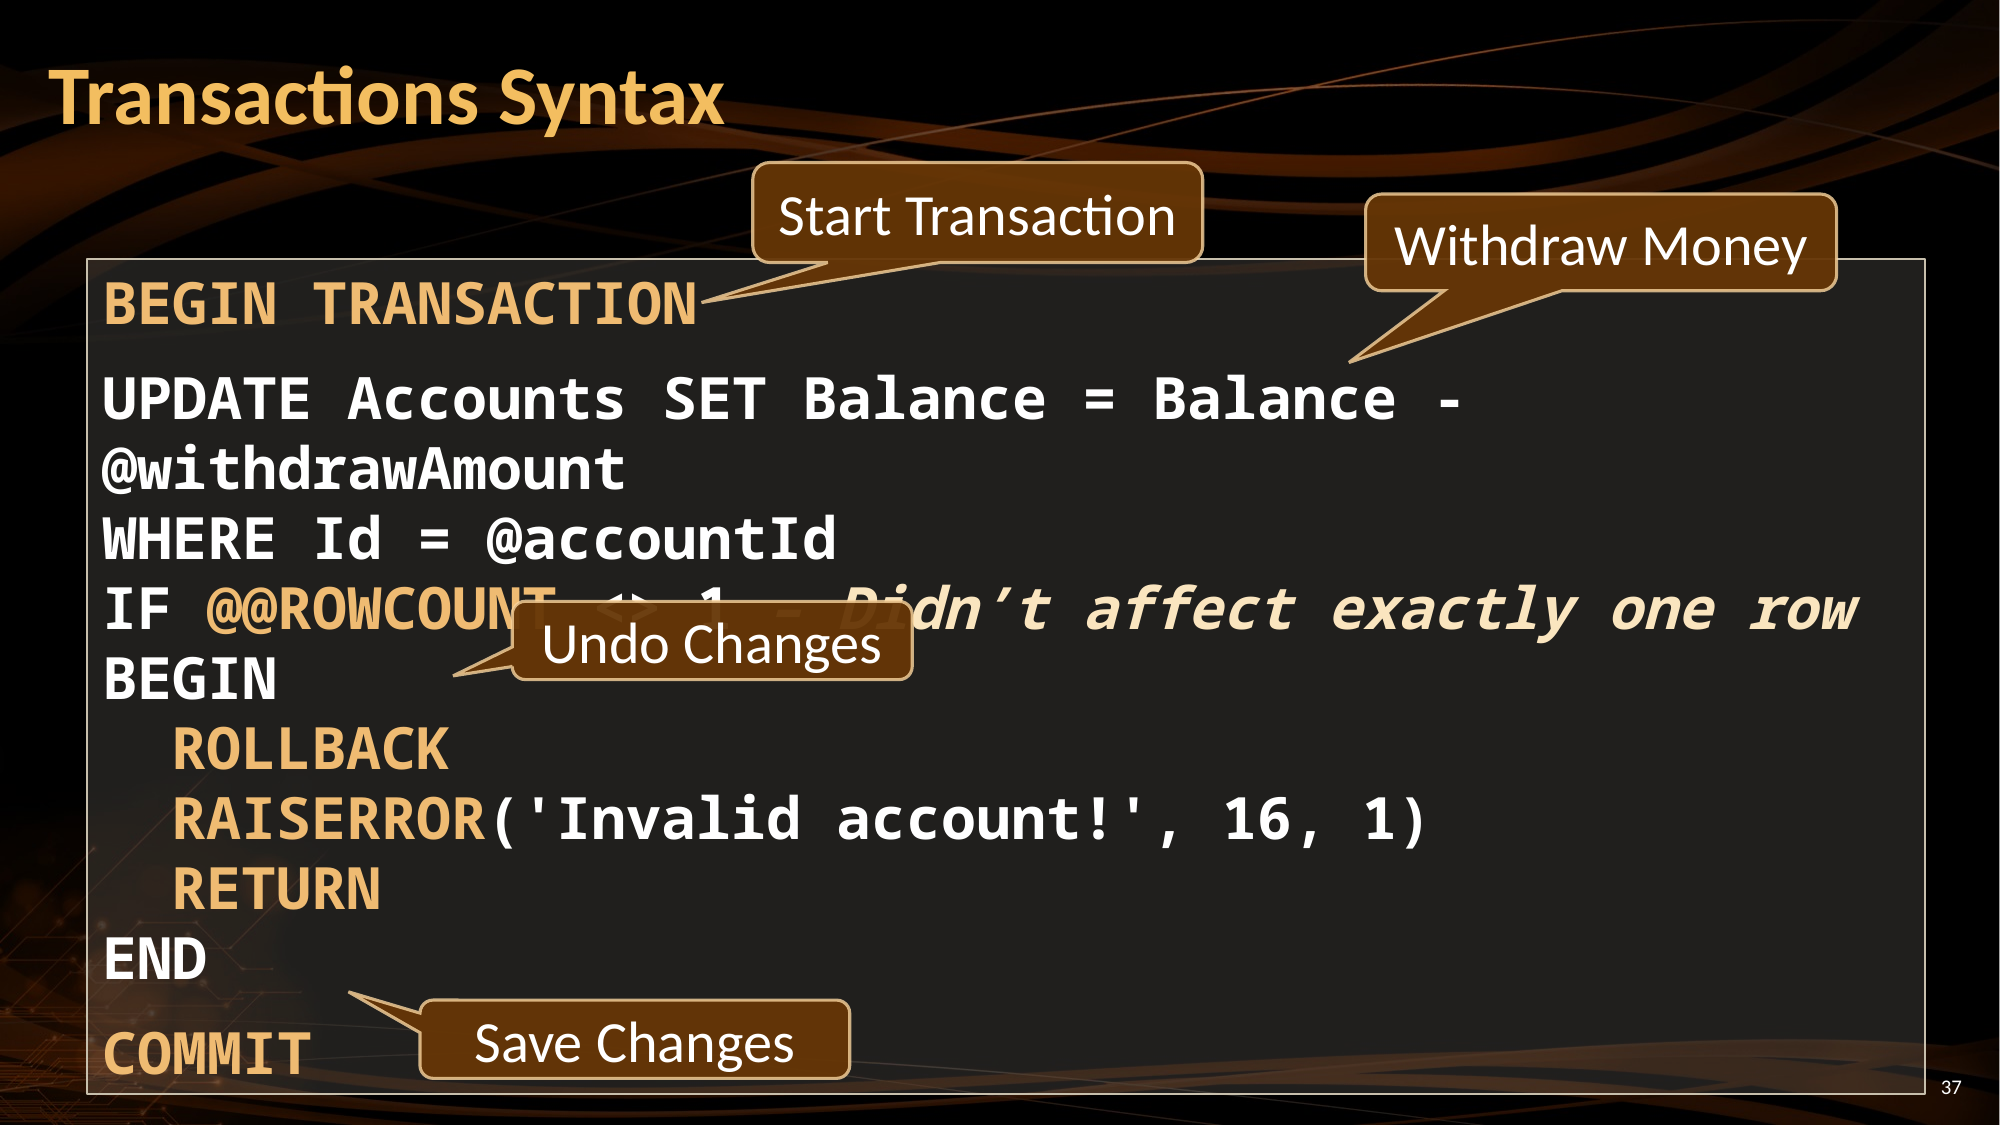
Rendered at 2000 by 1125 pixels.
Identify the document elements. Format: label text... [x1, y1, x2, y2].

text_box Undo Changes [452, 600, 914, 681]
picture [0, 0, 2000, 1125]
slide_number 37 [1897, 1070, 1968, 1103]
text_box Start Transaction [701, 161, 1204, 304]
text_box Withdraw Money [1348, 192, 1838, 364]
text_box Save Changes [347, 990, 851, 1080]
text_box BEGIN TRANSACTION UPDATE Accounts SET Balance = Balance - @withdrawAmount WHERE Id = @accountId IF @@ROWCOUNT <> 1 – Didn’t affect exactly one row BEGIN ROLLBACK RAISERROR('Invalid account!', 16, 1) RETURN END COMMIT [87, 259, 1925, 1094]
title Transactions Syntax [30, 6, 1602, 189]
